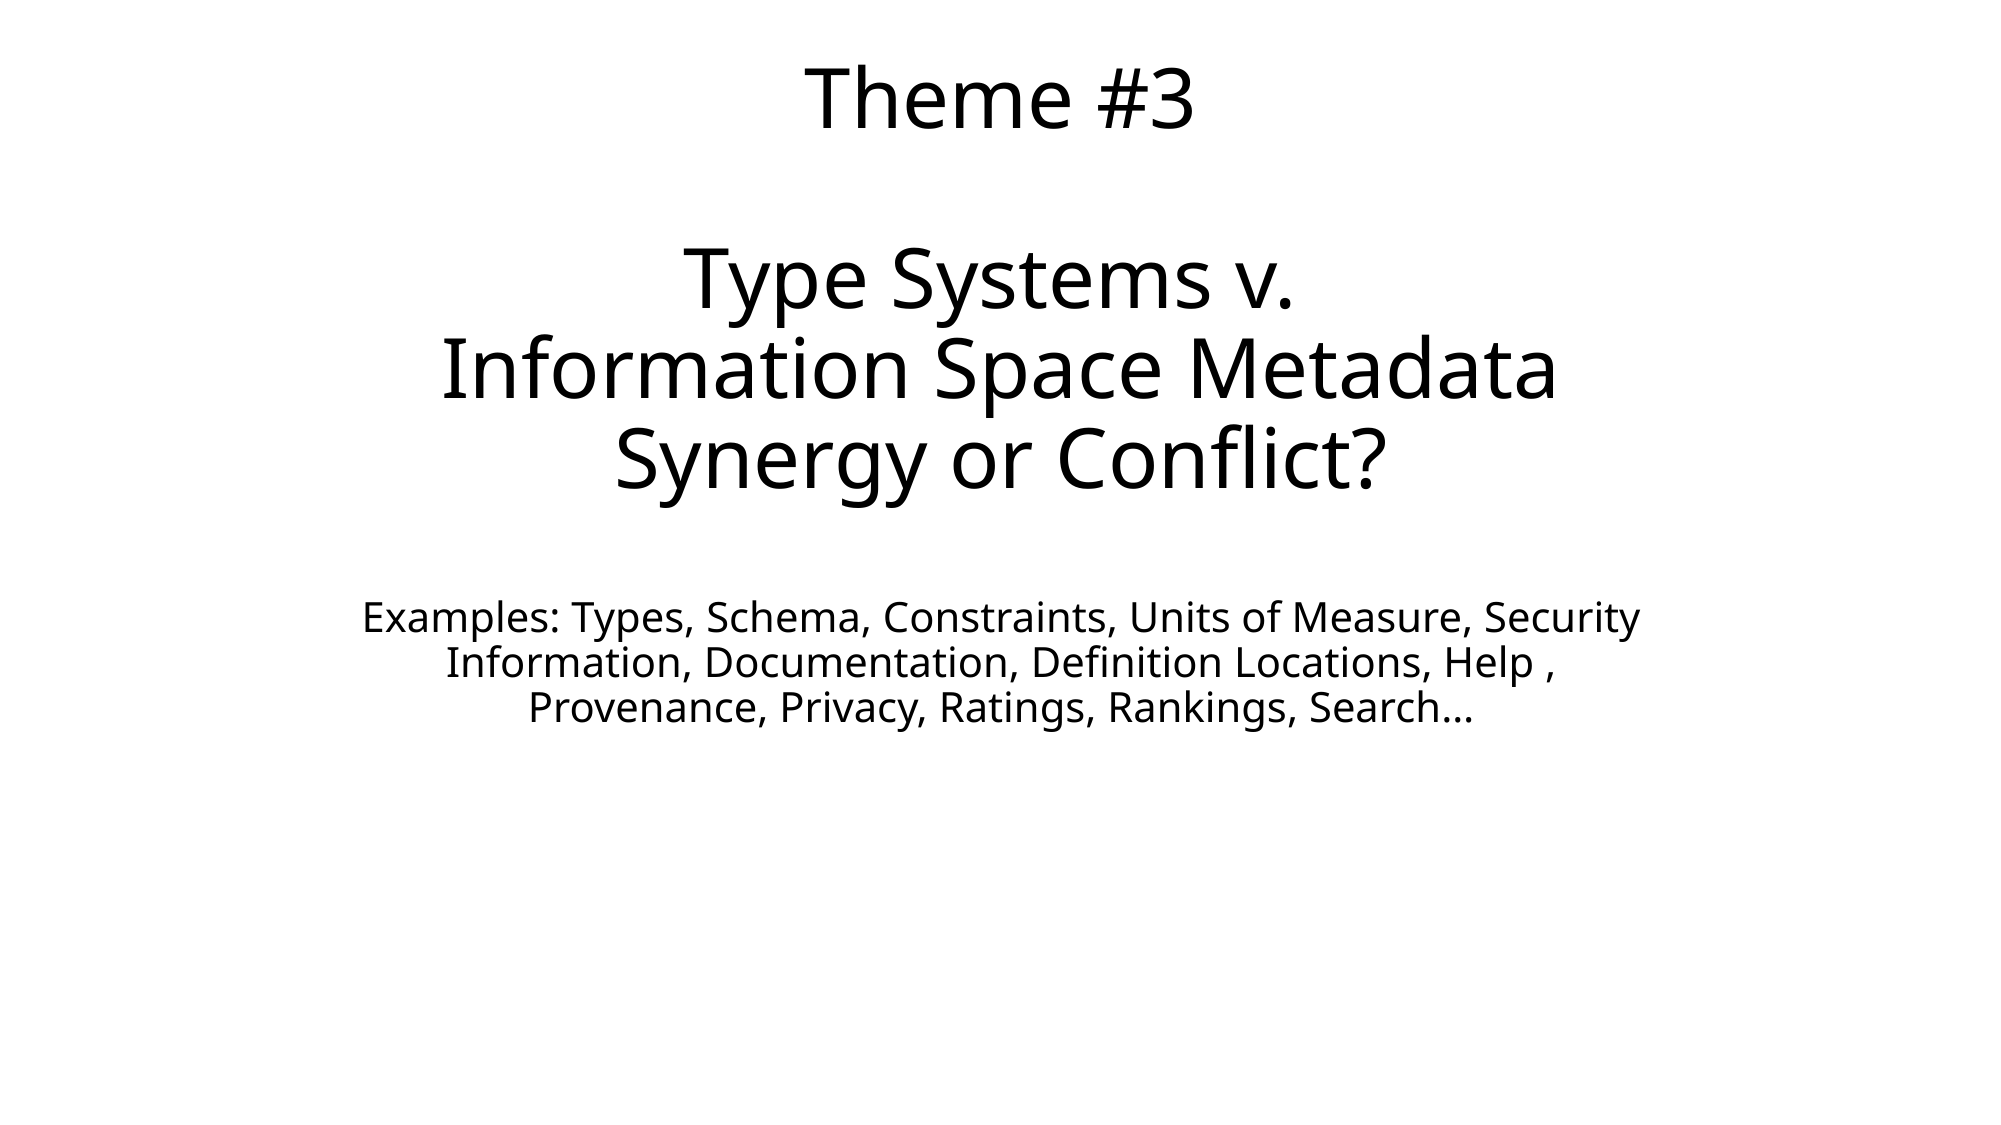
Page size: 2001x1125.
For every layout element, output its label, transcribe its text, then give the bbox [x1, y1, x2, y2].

title Theme #3 Type Systems v. Information Space Metadata Synergy or Conflict? Examples: Types, Schema, Constraints, Units of Measure, Security Information, Documentation, Definition Locations, Help , Provenance, Privacy, Ratings, Rankings, Search… [313, 344, 1689, 445]
